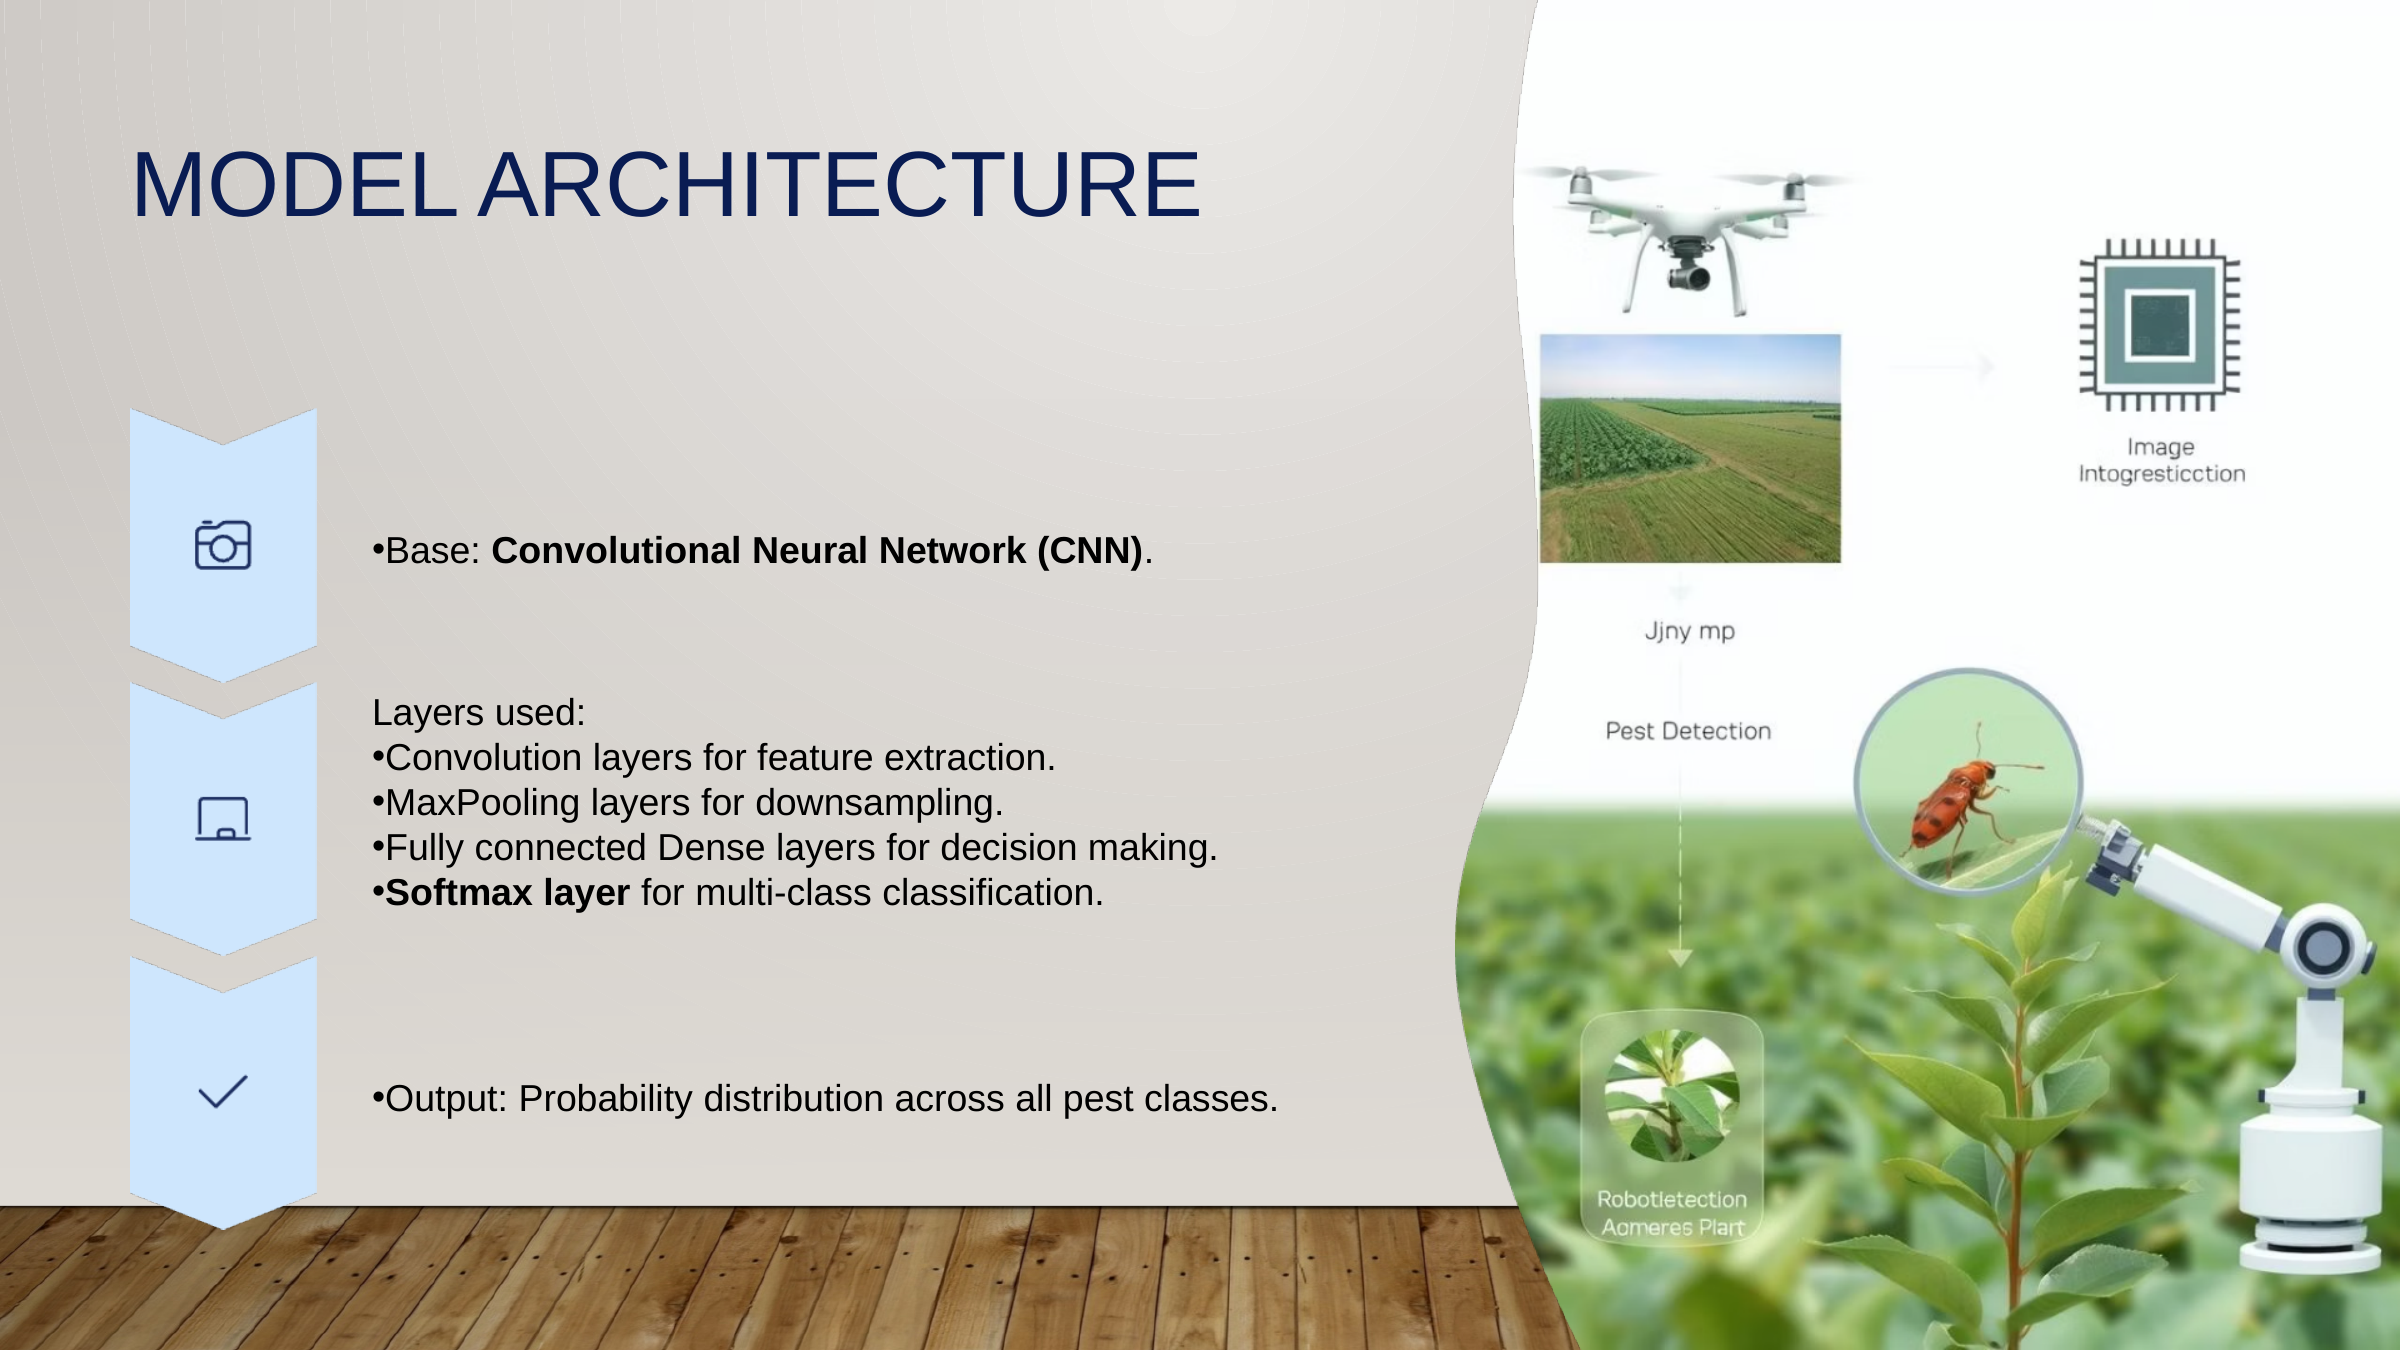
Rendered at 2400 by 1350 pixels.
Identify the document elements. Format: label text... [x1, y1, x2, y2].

picture [0, 0, 2400, 1350]
text_box Output: Probability distribution across all pest classes. [372, 1073, 1370, 1193]
text_box Base: Convolutional Neural Network (CNN). [372, 525, 1370, 645]
text_box Layers used: Convolution layers for feature extraction. MaxPooling layers for downsampling. Fully connected Dense layers for decision making. Softmax layer for multi-class classification. [371, 688, 1317, 917]
text_box MODEL ARCHITECTURE [130, 119, 1370, 353]
